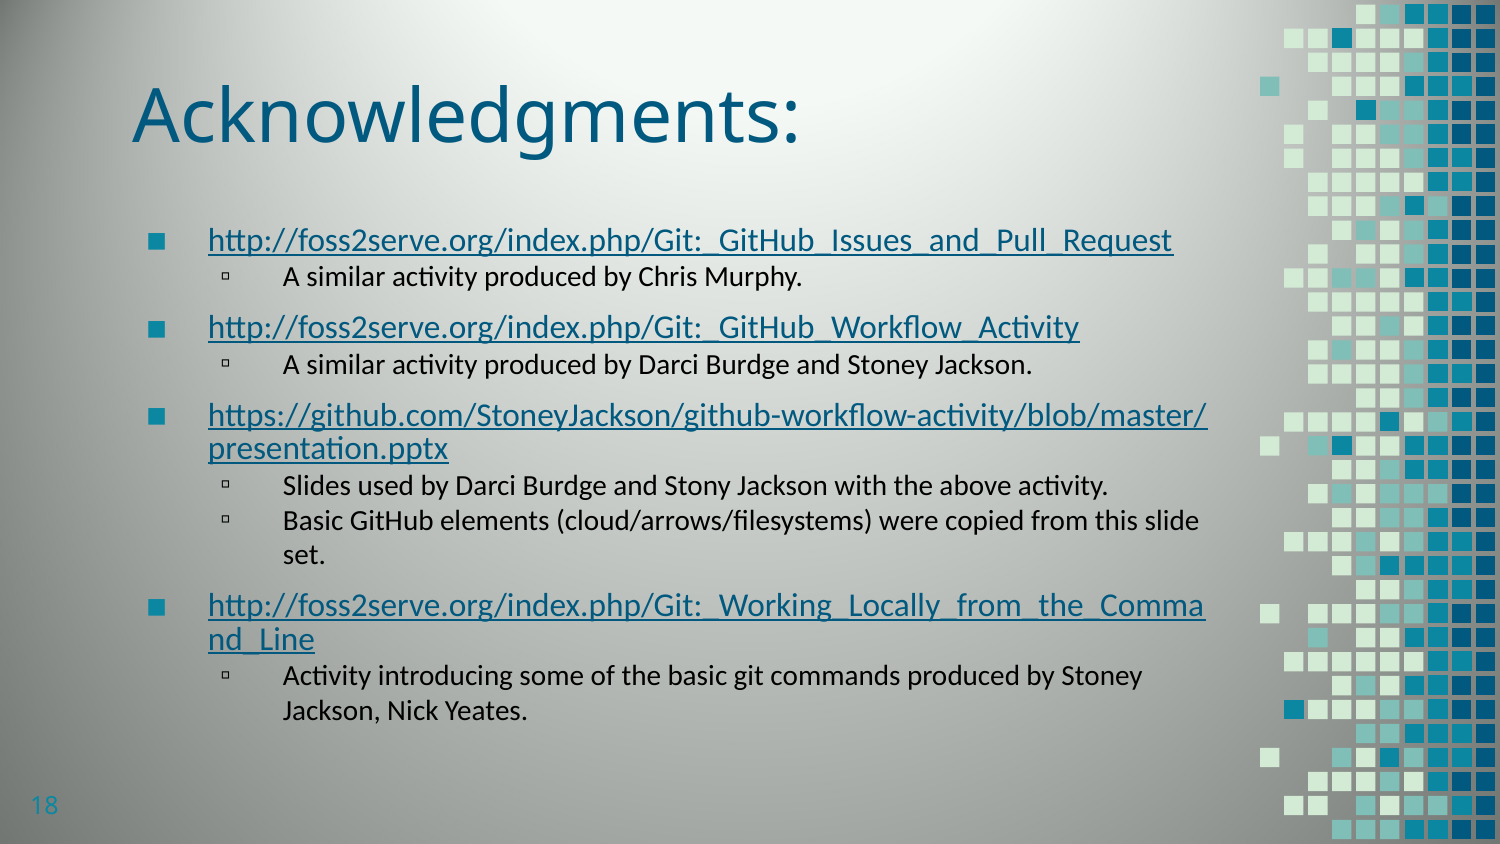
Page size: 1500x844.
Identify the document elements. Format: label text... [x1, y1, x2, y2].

slide_number 18 [15, 774, 105, 839]
picture [0, 0, 1500, 844]
list http://foss2serve.org/index.php/Git:_GitHub_Issues_and_Pull_Request A similar activity produced by Chris Murphy. http://foss2serve.org/index.php/Git:_GitHub_Workflow_Activity A similar activity produced by Darci Burdge and Stoney Jackson. https://github.com/StoneyJackson/github-workflow-activity/blob/master/presentation.pptx Slides used by Darci Burdge and Stony Jackson with the above activity. Basic GitHub elements (cloud/arrows/filesystems) were copied from this slide set. http://foss2serve.org/index.php/Git:_Working_Locally_from_the_Command_Line Activity introducing some of the basic git commands produced by Stoney Jackson, Nick Yeates. [117, 202, 1227, 692]
title Acknowledgments: [117, 31, 1227, 173]
